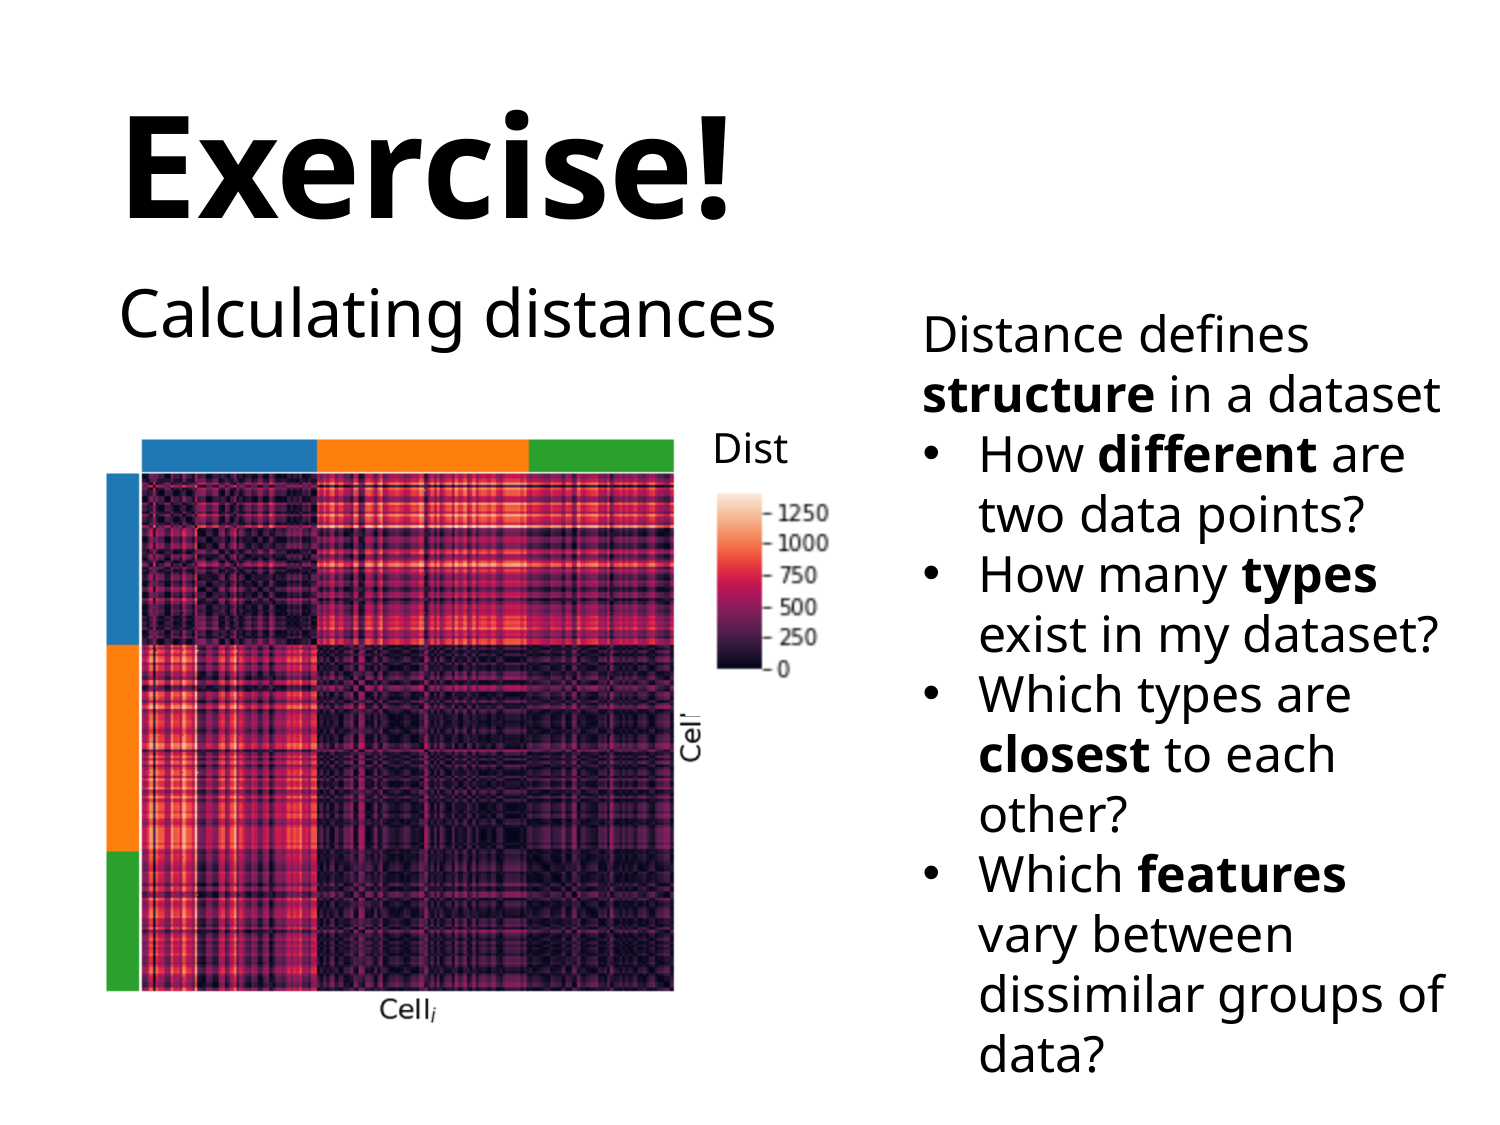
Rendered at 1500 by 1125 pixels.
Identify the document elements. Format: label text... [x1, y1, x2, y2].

text_box Distance defines structure in a dataset How different are two data points? How many types exist in my dataset? Which types are closest to each other? Which features vary between dissimilar groups of data? [907, 294, 1461, 1125]
list Calculating distances [103, 272, 1397, 362]
title Exercise! [102, 87, 1397, 257]
picture [72, 414, 848, 1038]
text_box Dist [719, 414, 804, 456]
